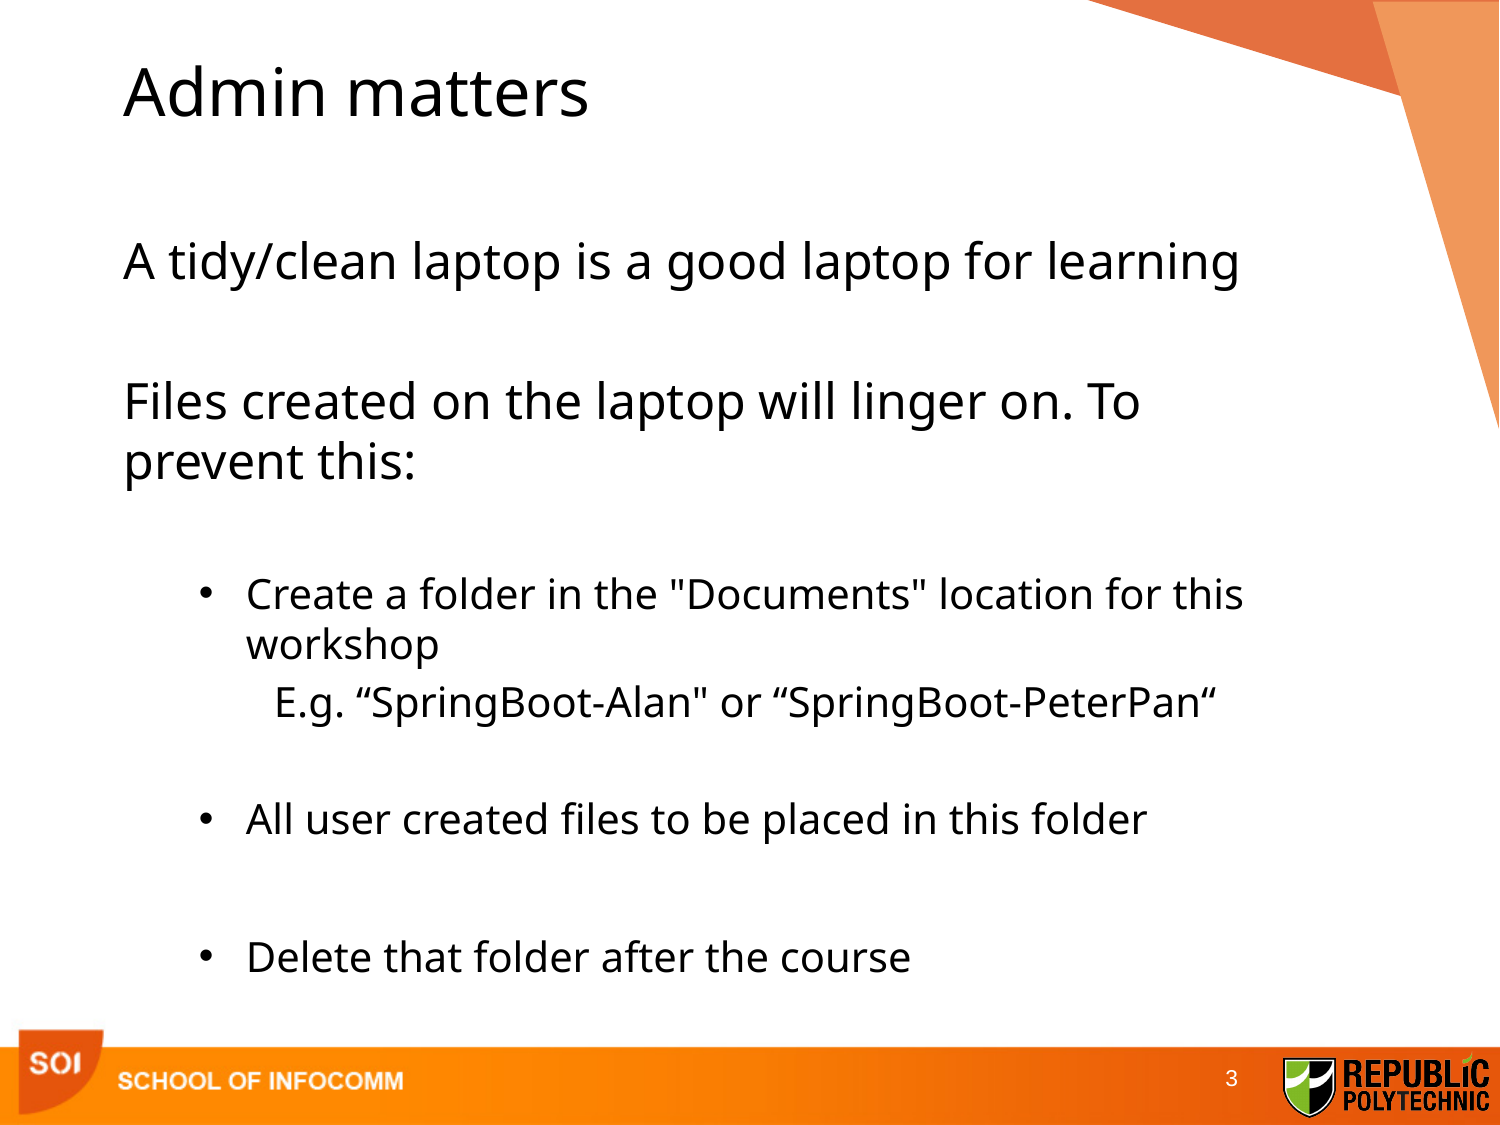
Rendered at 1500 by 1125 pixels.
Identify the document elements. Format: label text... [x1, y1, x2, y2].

title Admin matters [109, 42, 1129, 142]
slide_number 3 [1210, 1056, 1500, 1117]
list A tidy/clean laptop is a good laptop for learning Files created on the laptop will linger on. To prevent this: Create a folder in the "Documents" location for this workshop E.g. “SpringBoot-Alan" or “SpringBoot-PeterPan“ All user created files to be placed in this folder Delete that folder after the course [109, 221, 1336, 1033]
picture [0, 0, 1500, 1125]
